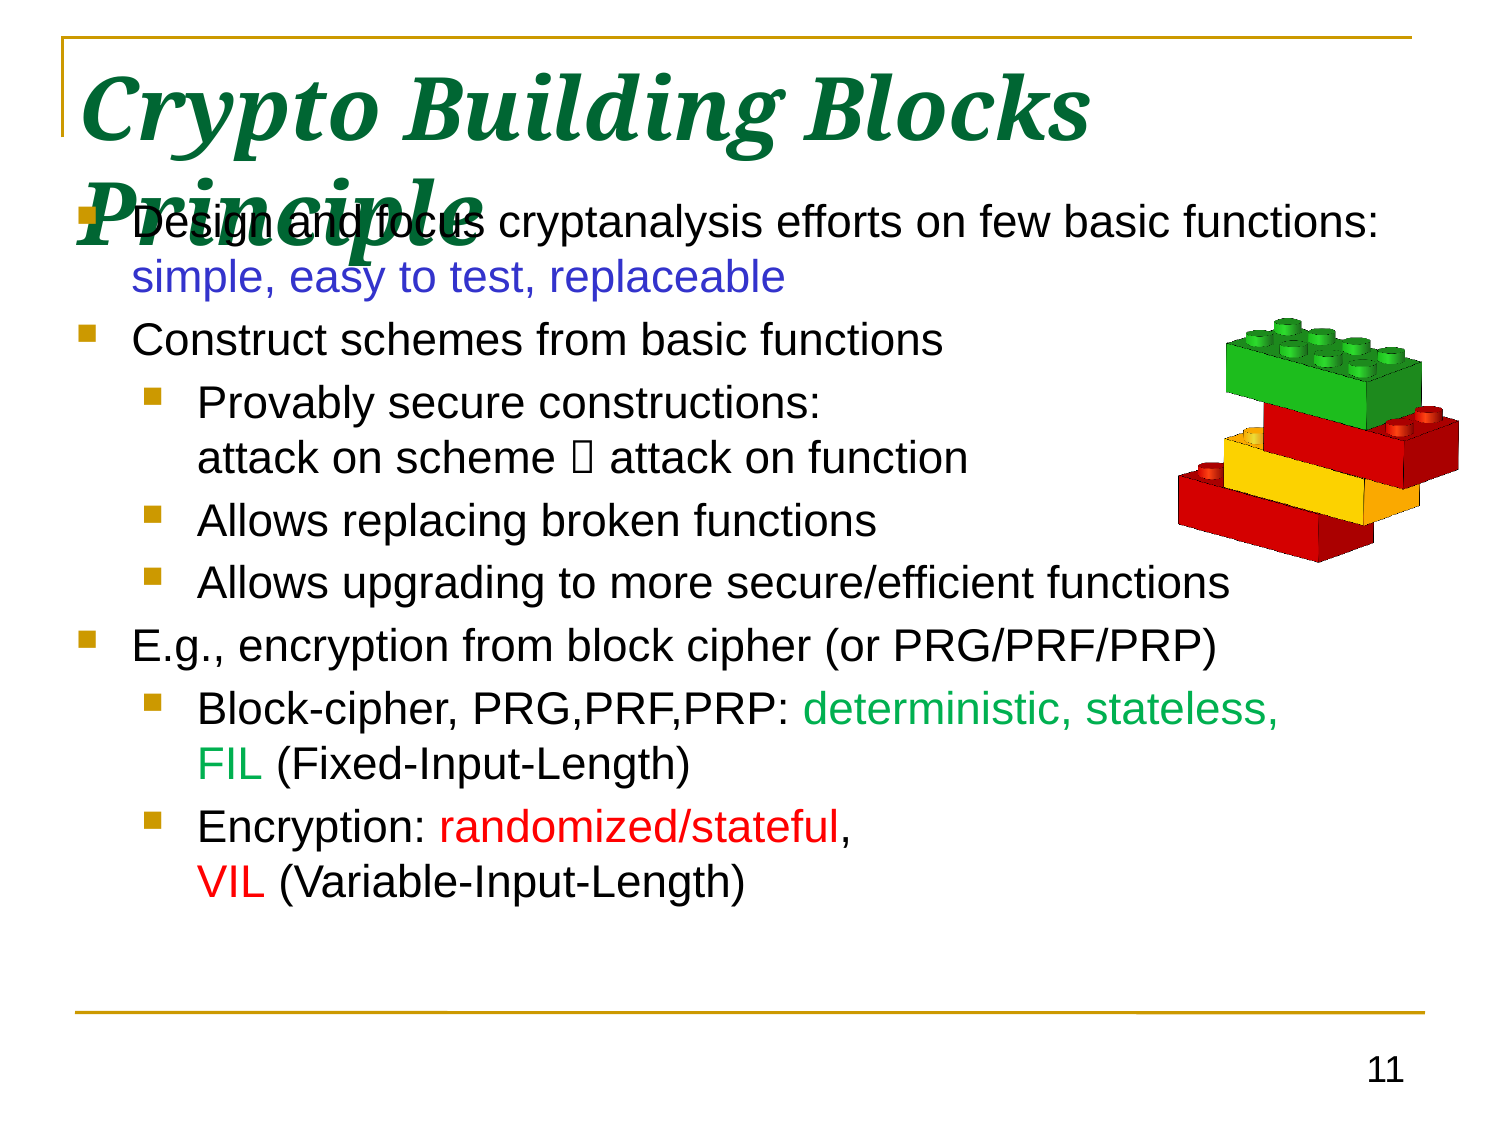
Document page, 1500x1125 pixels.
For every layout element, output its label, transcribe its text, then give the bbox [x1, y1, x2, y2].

list Design and focus cryptanalysis efforts on few basic functions: simple, easy to test, replaceable Construct schemes from basic functions Provably secure constructions: attack on scheme  attack on function Allows replacing broken functions Allows upgrading to more secure/efficient functions E.g., encryption from block cipher (or PRG/PRF/PRP) Block-cipher, PRG,PRF,PRP: deterministic, stateless, FIL (Fixed-Input-Length) Encryption: randomized/stateful, VIL (Variable-Input-Length) [61, 184, 1411, 1001]
title Crypto Building Blocks Principle [63, 45, 1424, 185]
text_box 11 [1351, 1023, 1424, 1098]
picture [1177, 318, 1459, 563]
